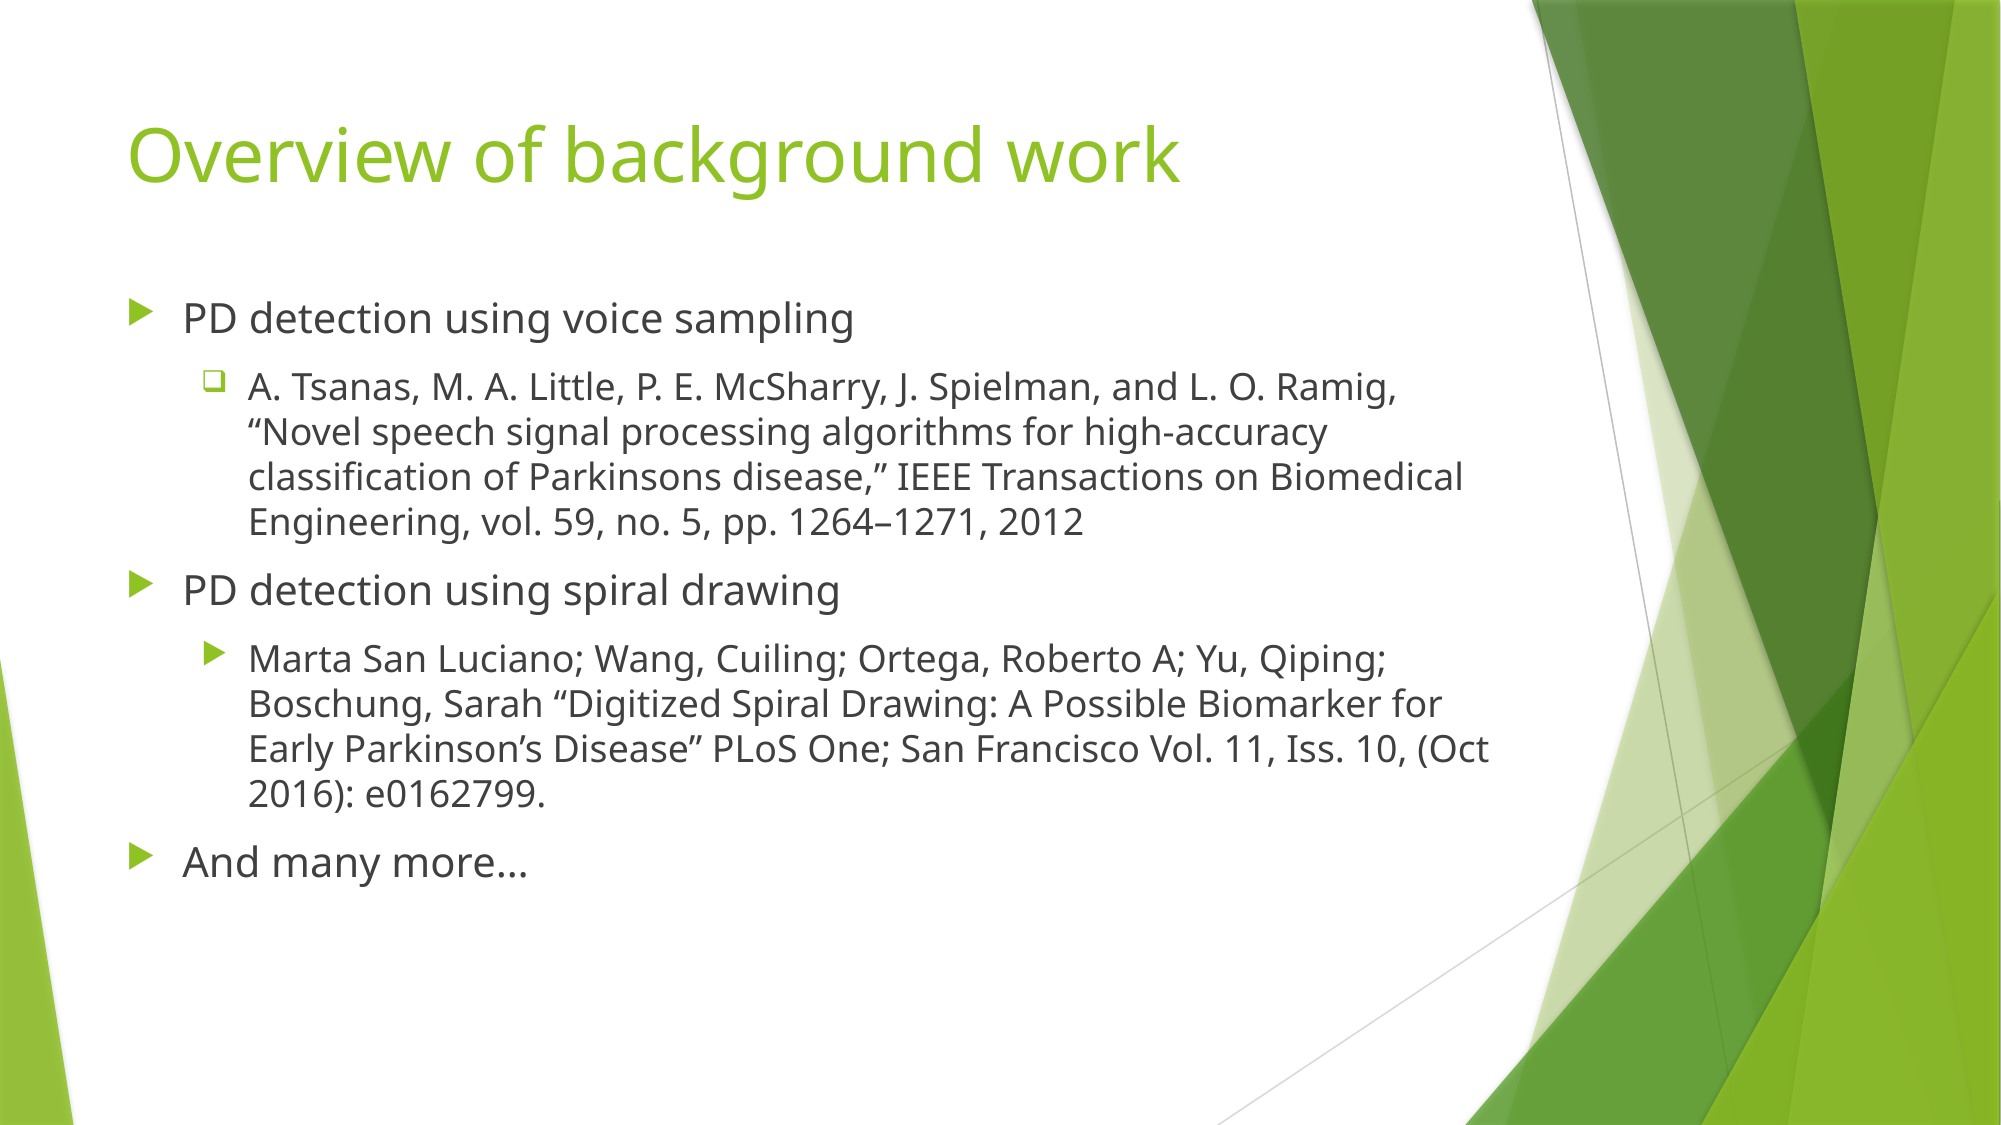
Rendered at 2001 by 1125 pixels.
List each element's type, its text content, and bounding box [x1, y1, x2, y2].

title Overview of background work [111, 99, 1522, 284]
list PD detection using voice sampling A. Tsanas, M. A. Little, P. E. McSharry, J. Spielman, and L. O. Ramig, “Novel speech signal processing algorithms for high-accuracy classification of Parkinsons disease,” IEEE Transactions on Biomedical Engineering, vol. 59, no. 5, pp. 1264–1271, 2012 PD detection using spiral drawing Marta San Luciano; Wang, Cuiling; Ortega, Roberto A; Yu, Qiping; Boschung, Sarah “Digitized Spiral Drawing: A Possible Biomarker for Early Parkinson’s Disease” PLoS One; San Francisco Vol. 11, Iss. 10, (Oct 2016): e0162799. And many more… [111, 284, 1522, 922]
